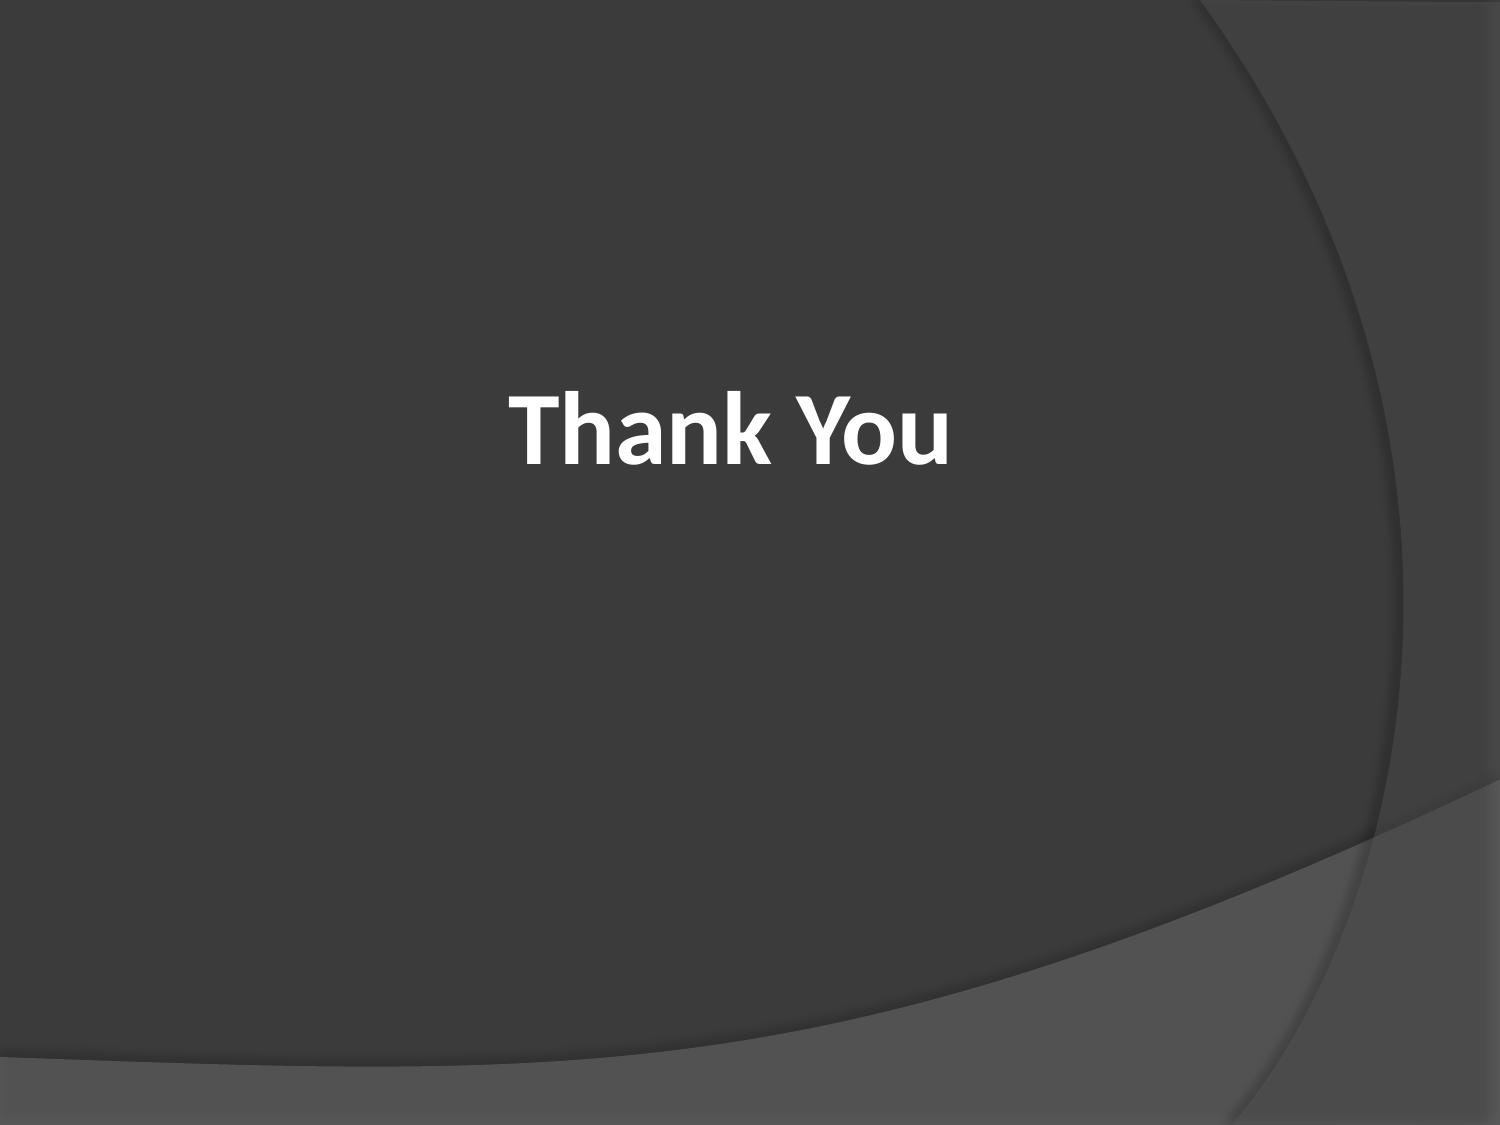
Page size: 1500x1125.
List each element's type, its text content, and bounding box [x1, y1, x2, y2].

text_box Thank You [223, 255, 1240, 646]
